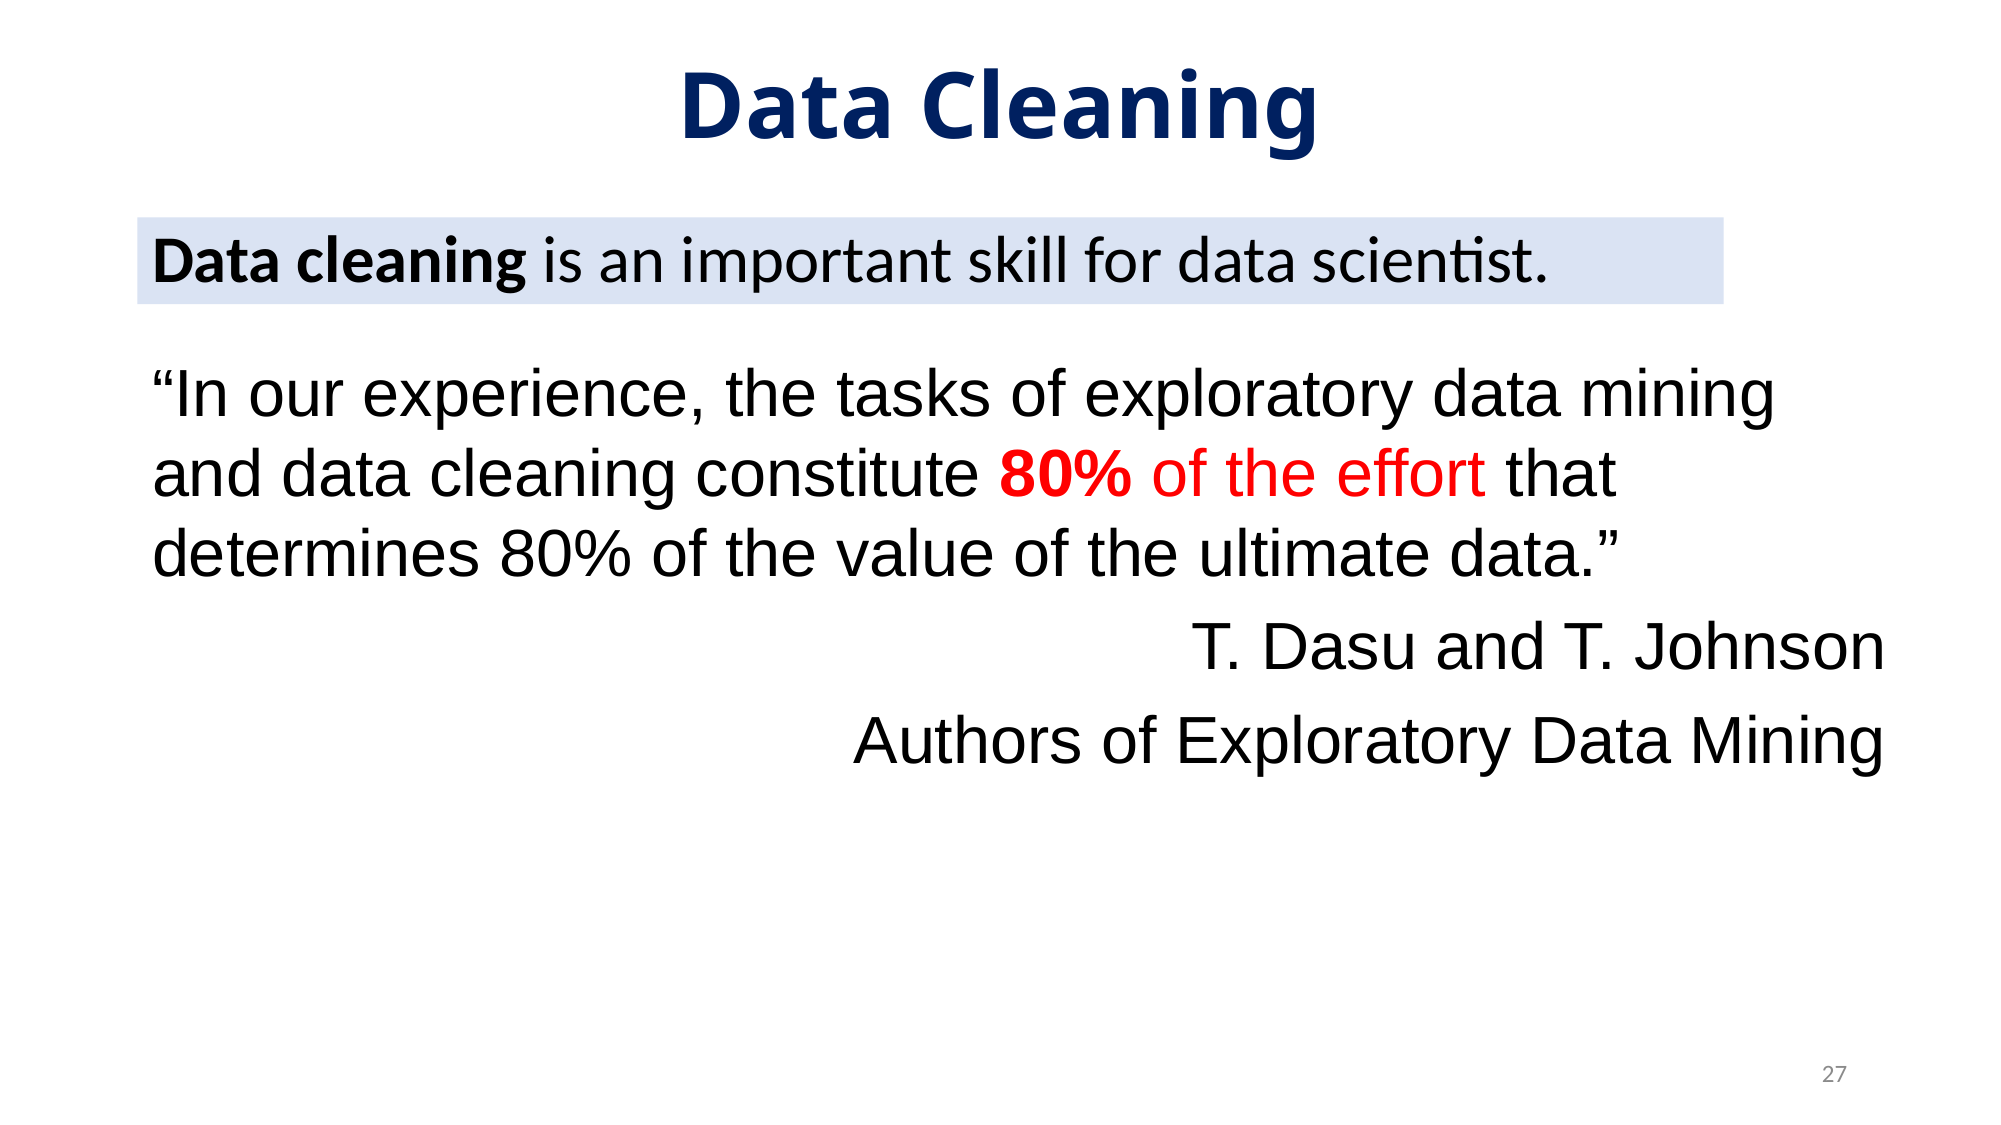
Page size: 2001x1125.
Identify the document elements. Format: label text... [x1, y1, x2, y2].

title Data Cleaning [137, 0, 1863, 218]
slide_number 27 [1412, 1042, 1863, 1103]
text_box “In our experience, the tasks of exploratory data mining and data cleaning constitute 80% of the effort that determines 80% of the value of the ultimate data.” T. Dasu and T. Johnson Authors of Exploratory Data Mining [137, 342, 1920, 784]
text_box Data cleaning is an important skill for data scientist. [137, 217, 1724, 305]
